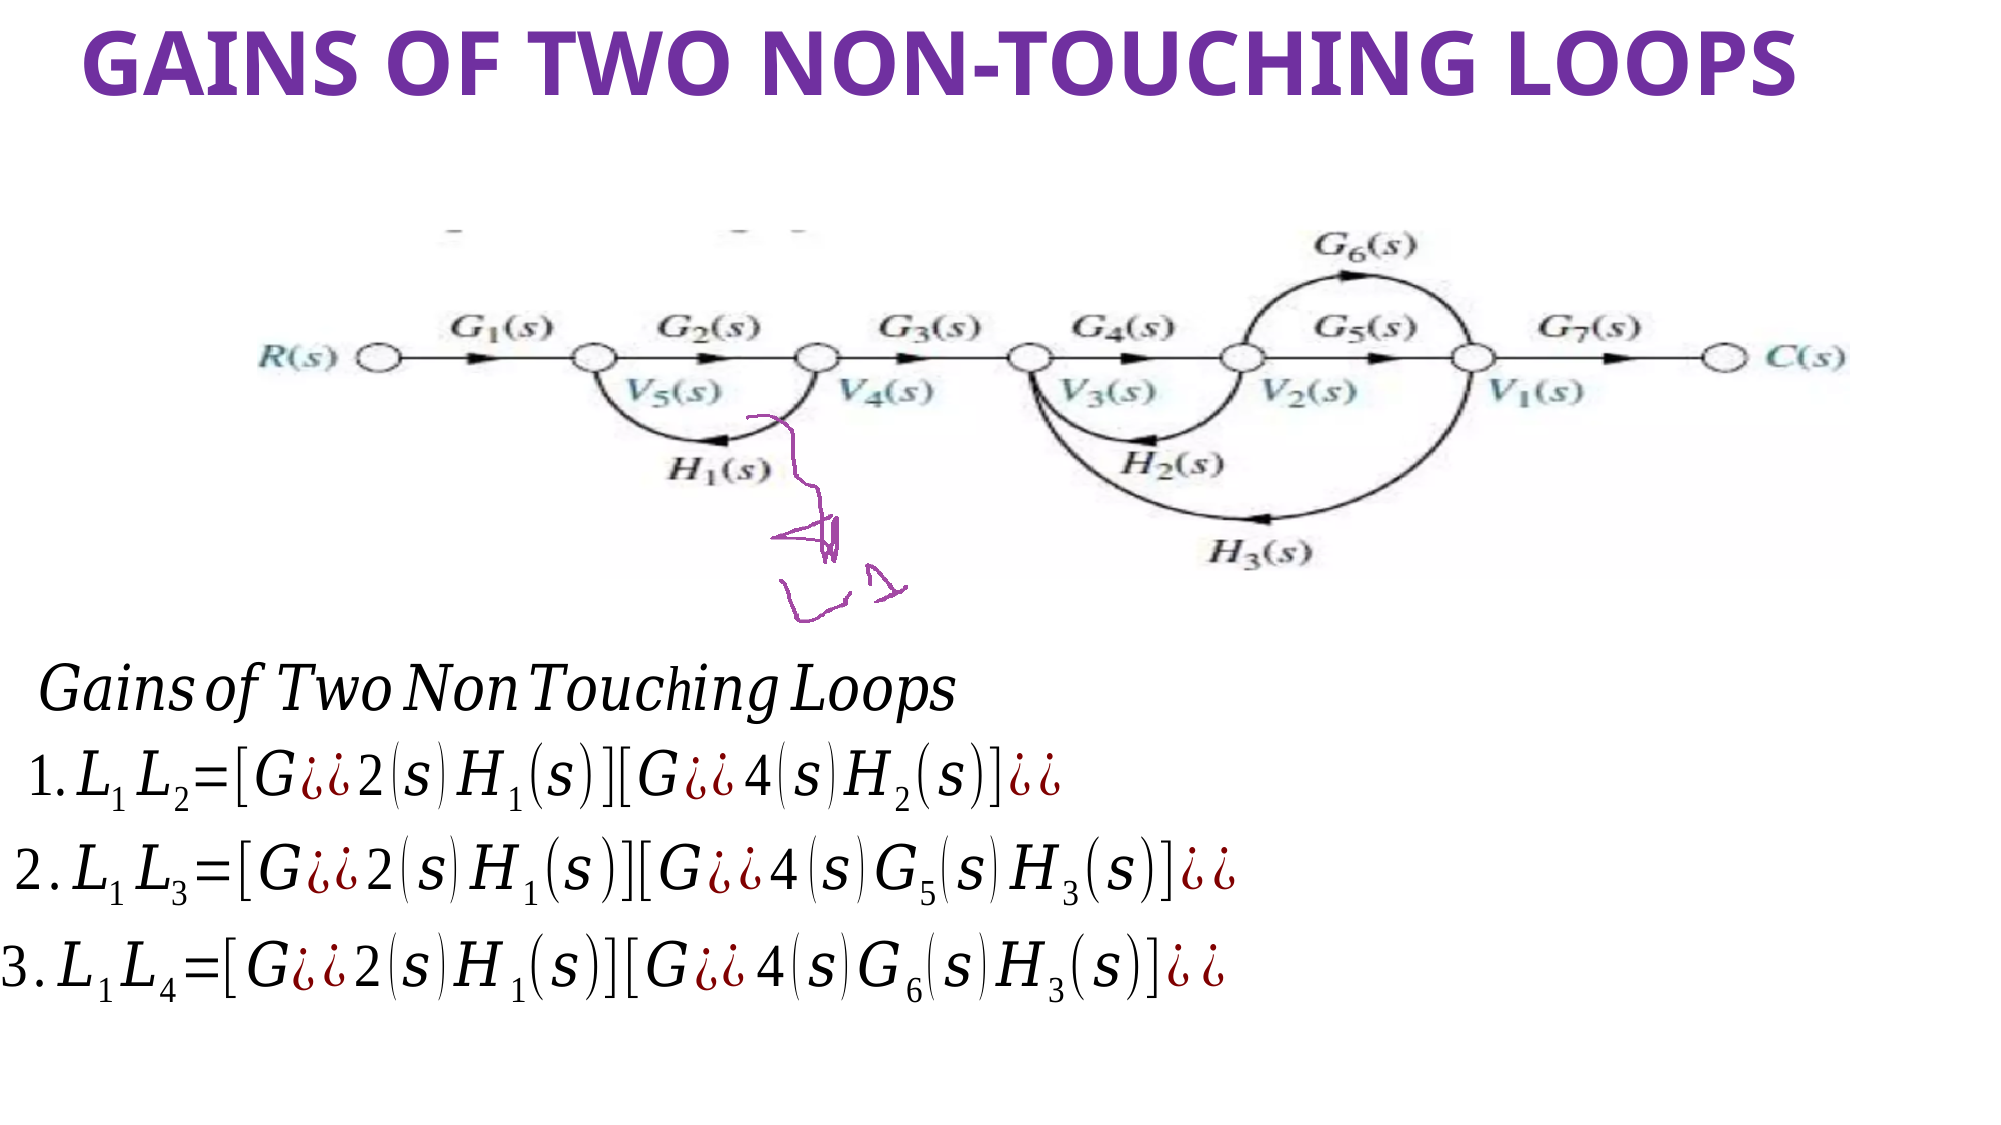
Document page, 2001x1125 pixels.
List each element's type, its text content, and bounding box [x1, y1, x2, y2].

picture [257, 211, 1850, 626]
title GAINS OF TWO NON-TOUCHING LOOPS [29, 10, 1850, 123]
